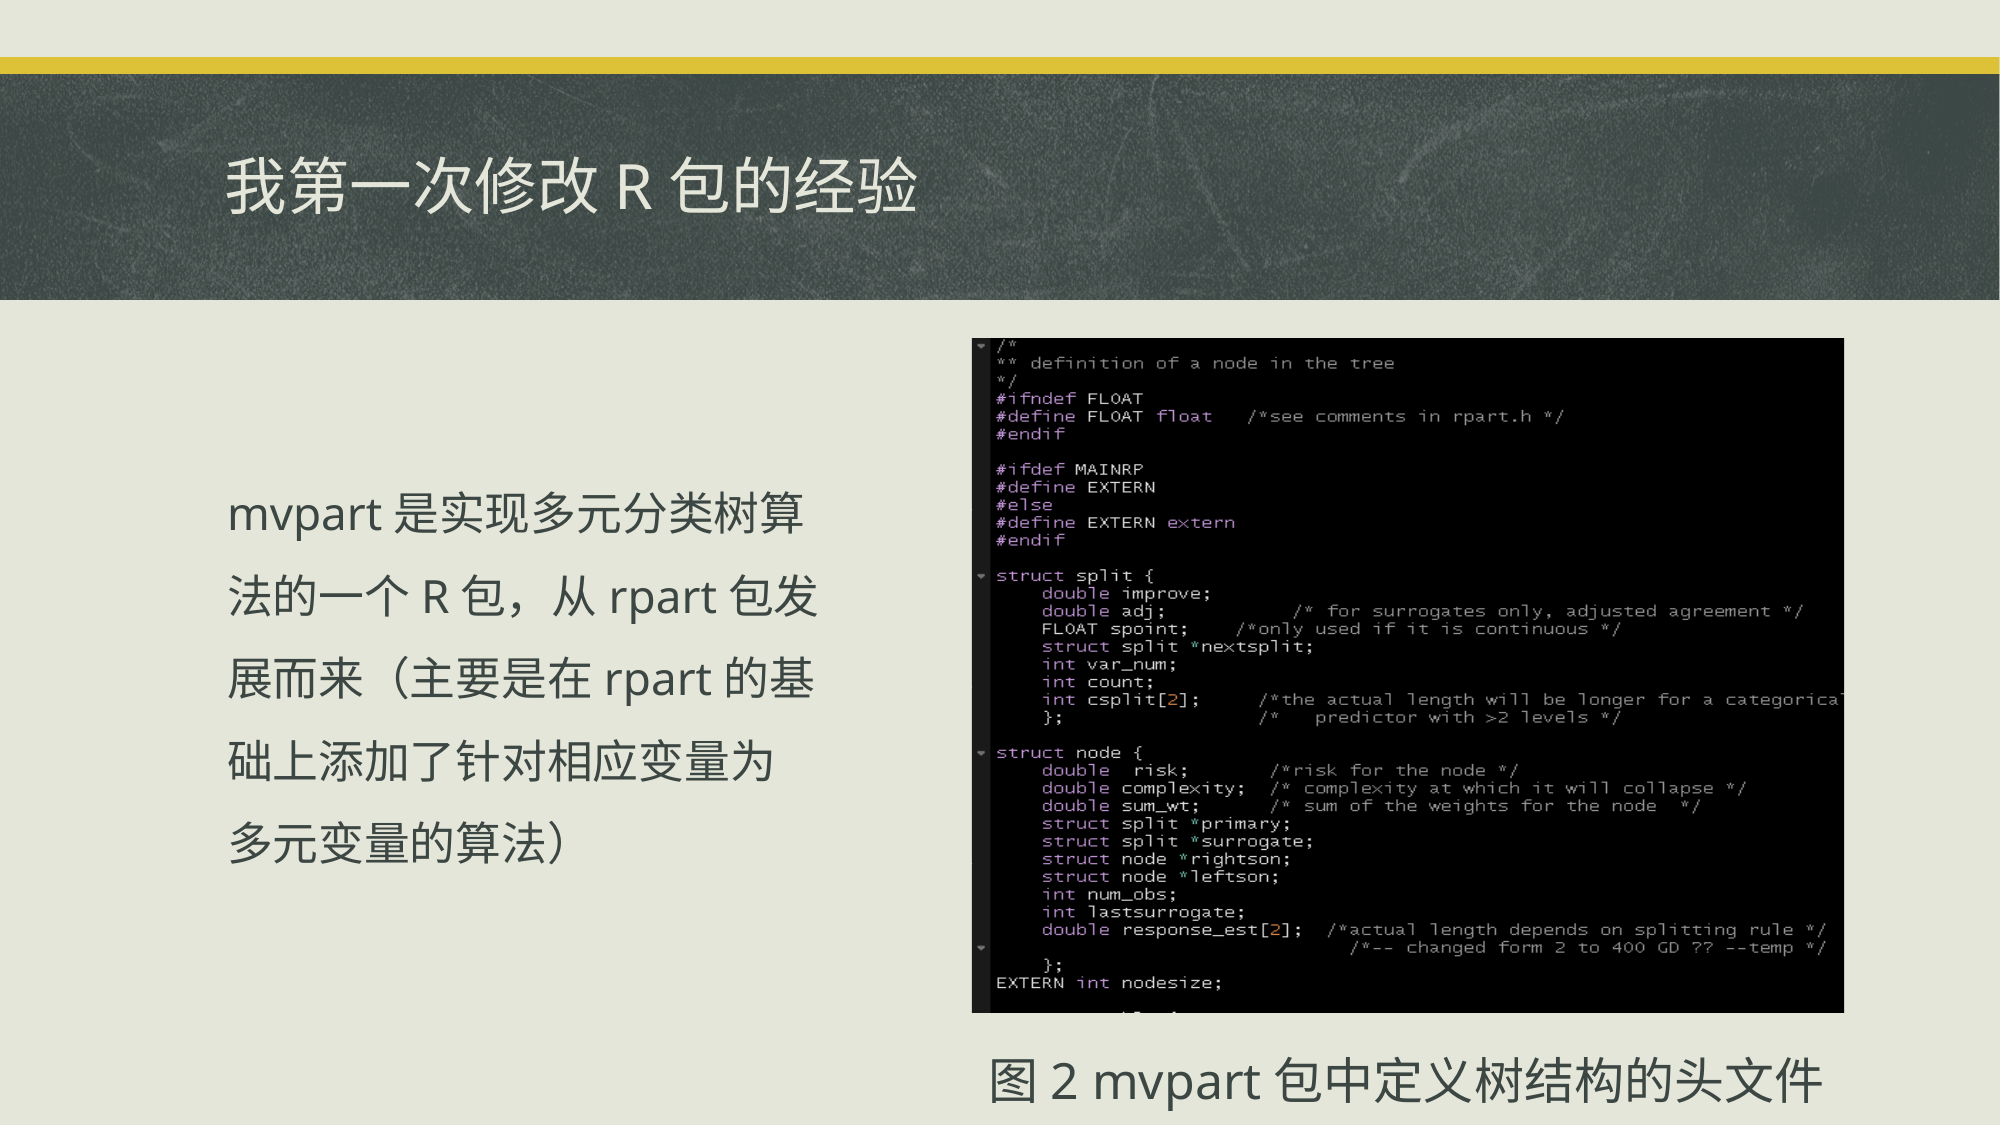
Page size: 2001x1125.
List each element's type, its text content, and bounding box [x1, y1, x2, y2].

title 我第一次修改R包的经验 [209, 76, 1790, 301]
picture [971, 338, 1845, 1013]
text_box 图2 mvpart包中定义树结构的头文件 [971, 1042, 1841, 1118]
list mvpart是实现多元分类树算法的一个R包，从rpart包发展而来（主要是在rpart的基础上添加了针对相应变量为多元变量的算法） [212, 450, 836, 1075]
picture [0, 74, 2000, 300]
